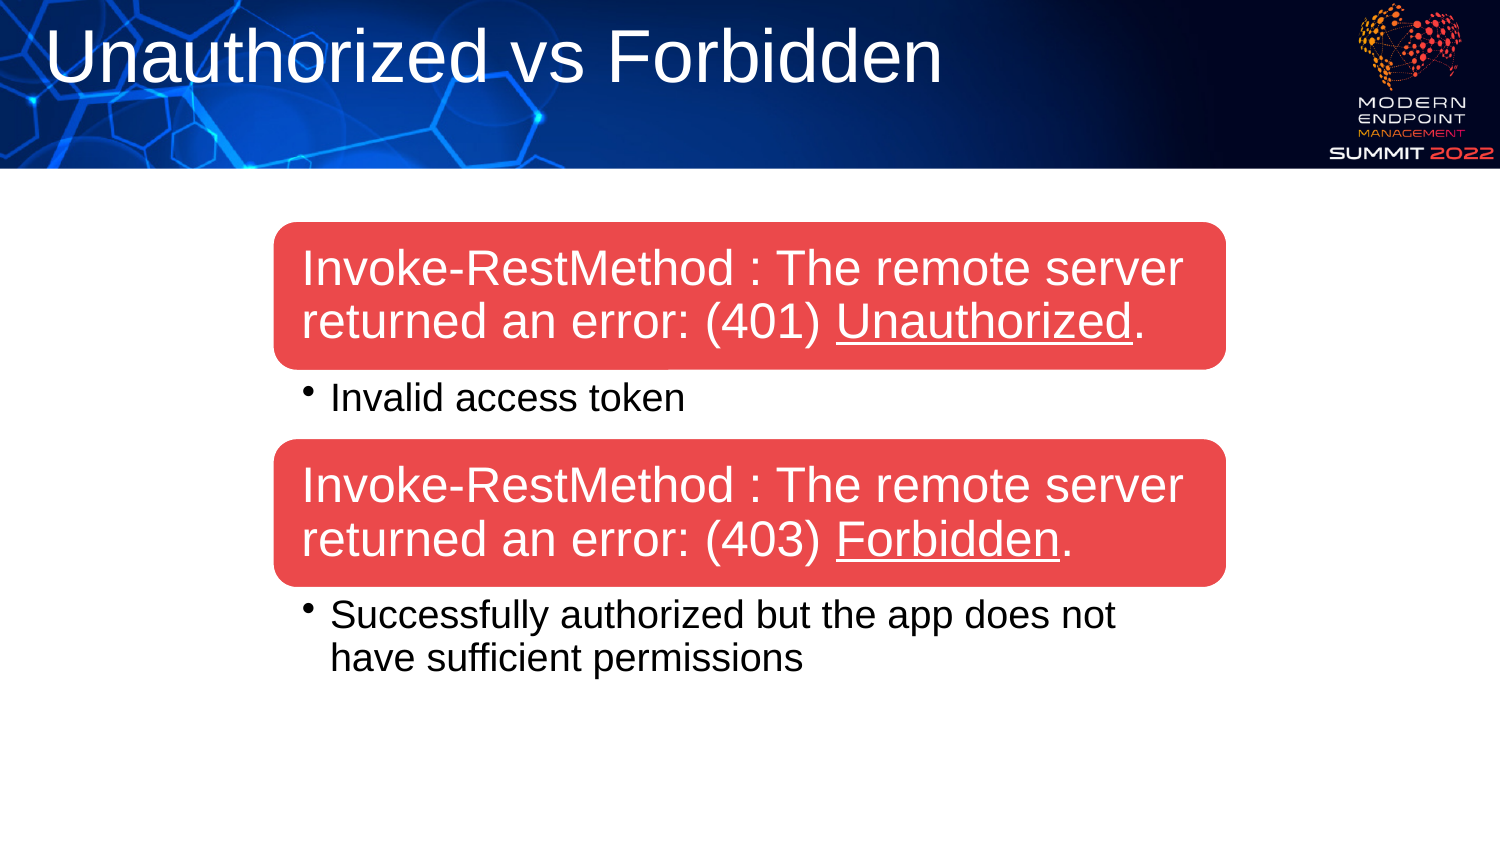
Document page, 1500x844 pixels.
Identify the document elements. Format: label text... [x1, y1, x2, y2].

title Unauthorized vs Forbidden [29, 0, 1324, 92]
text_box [271, 197, 1229, 706]
picture [0, 0, 1500, 168]
